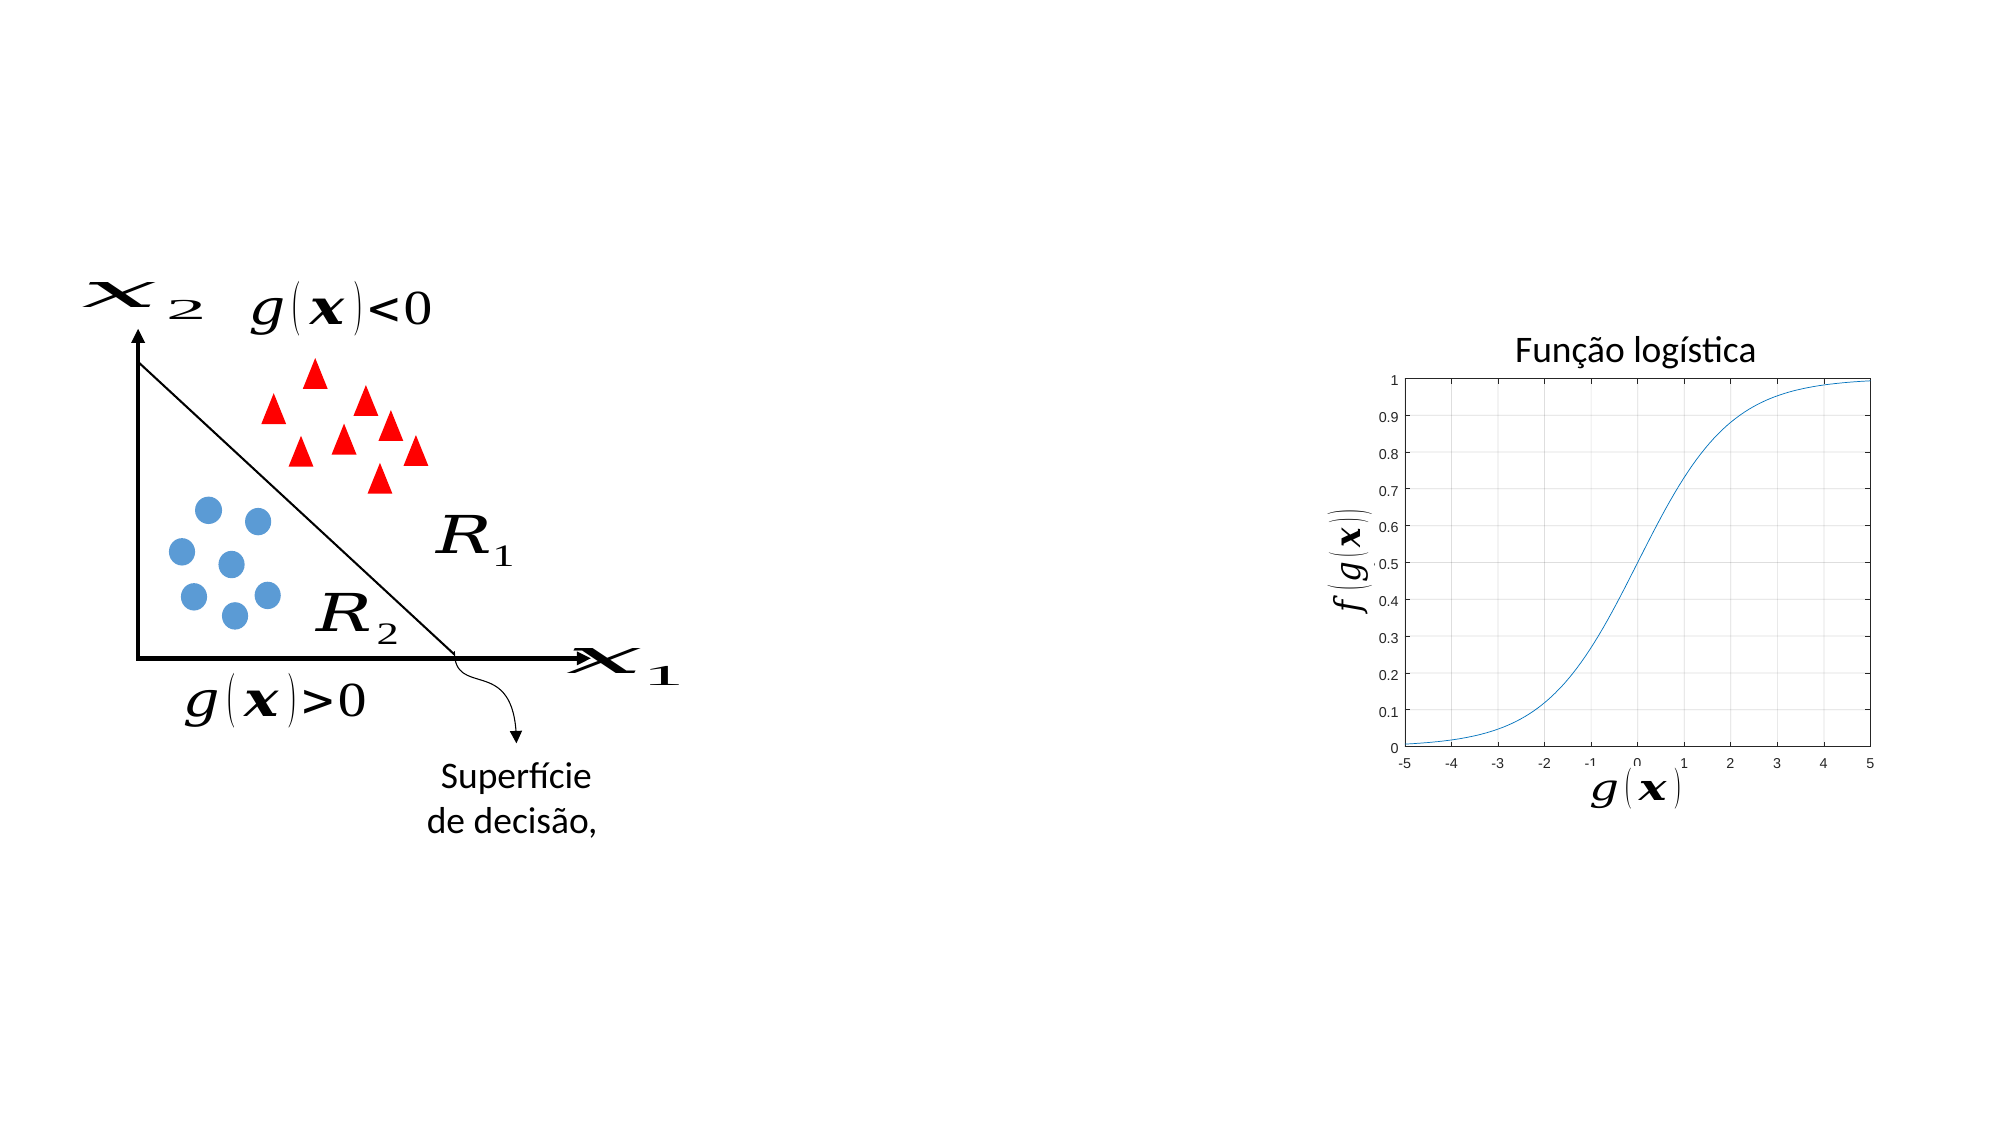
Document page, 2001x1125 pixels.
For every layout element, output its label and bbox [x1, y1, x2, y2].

text_box [73, 264, 688, 895]
text_box [1324, 317, 1927, 812]
